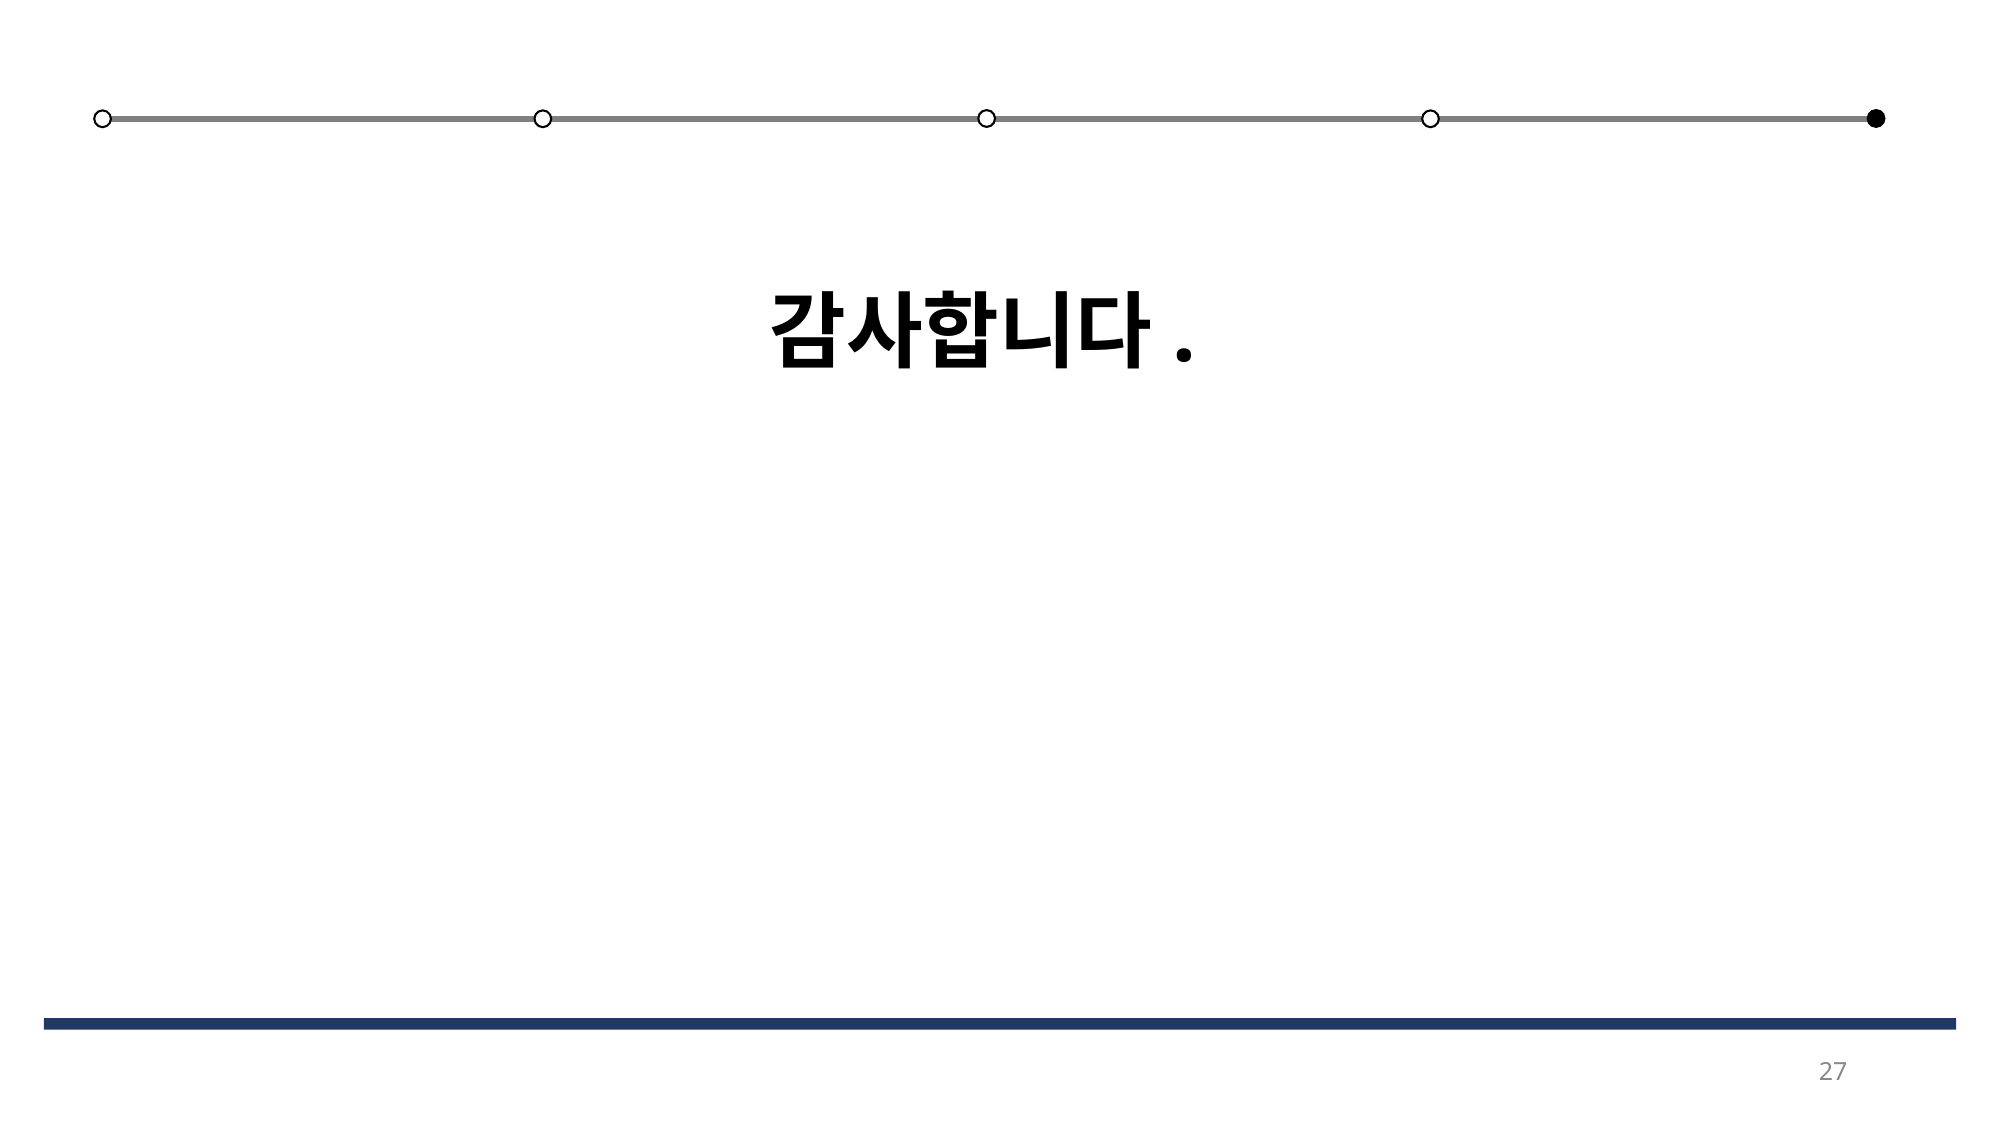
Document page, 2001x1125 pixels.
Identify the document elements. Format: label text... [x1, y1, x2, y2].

text_box [1867, 110, 1885, 123]
text_box [1422, 110, 1439, 118]
slide_number 27 [1412, 1042, 1863, 1103]
text_box 감사합니다. [123, 270, 1850, 456]
text_box [94, 110, 111, 127]
text_box [43, 1018, 1957, 1030]
text_box [978, 110, 995, 118]
text_box [534, 110, 552, 118]
